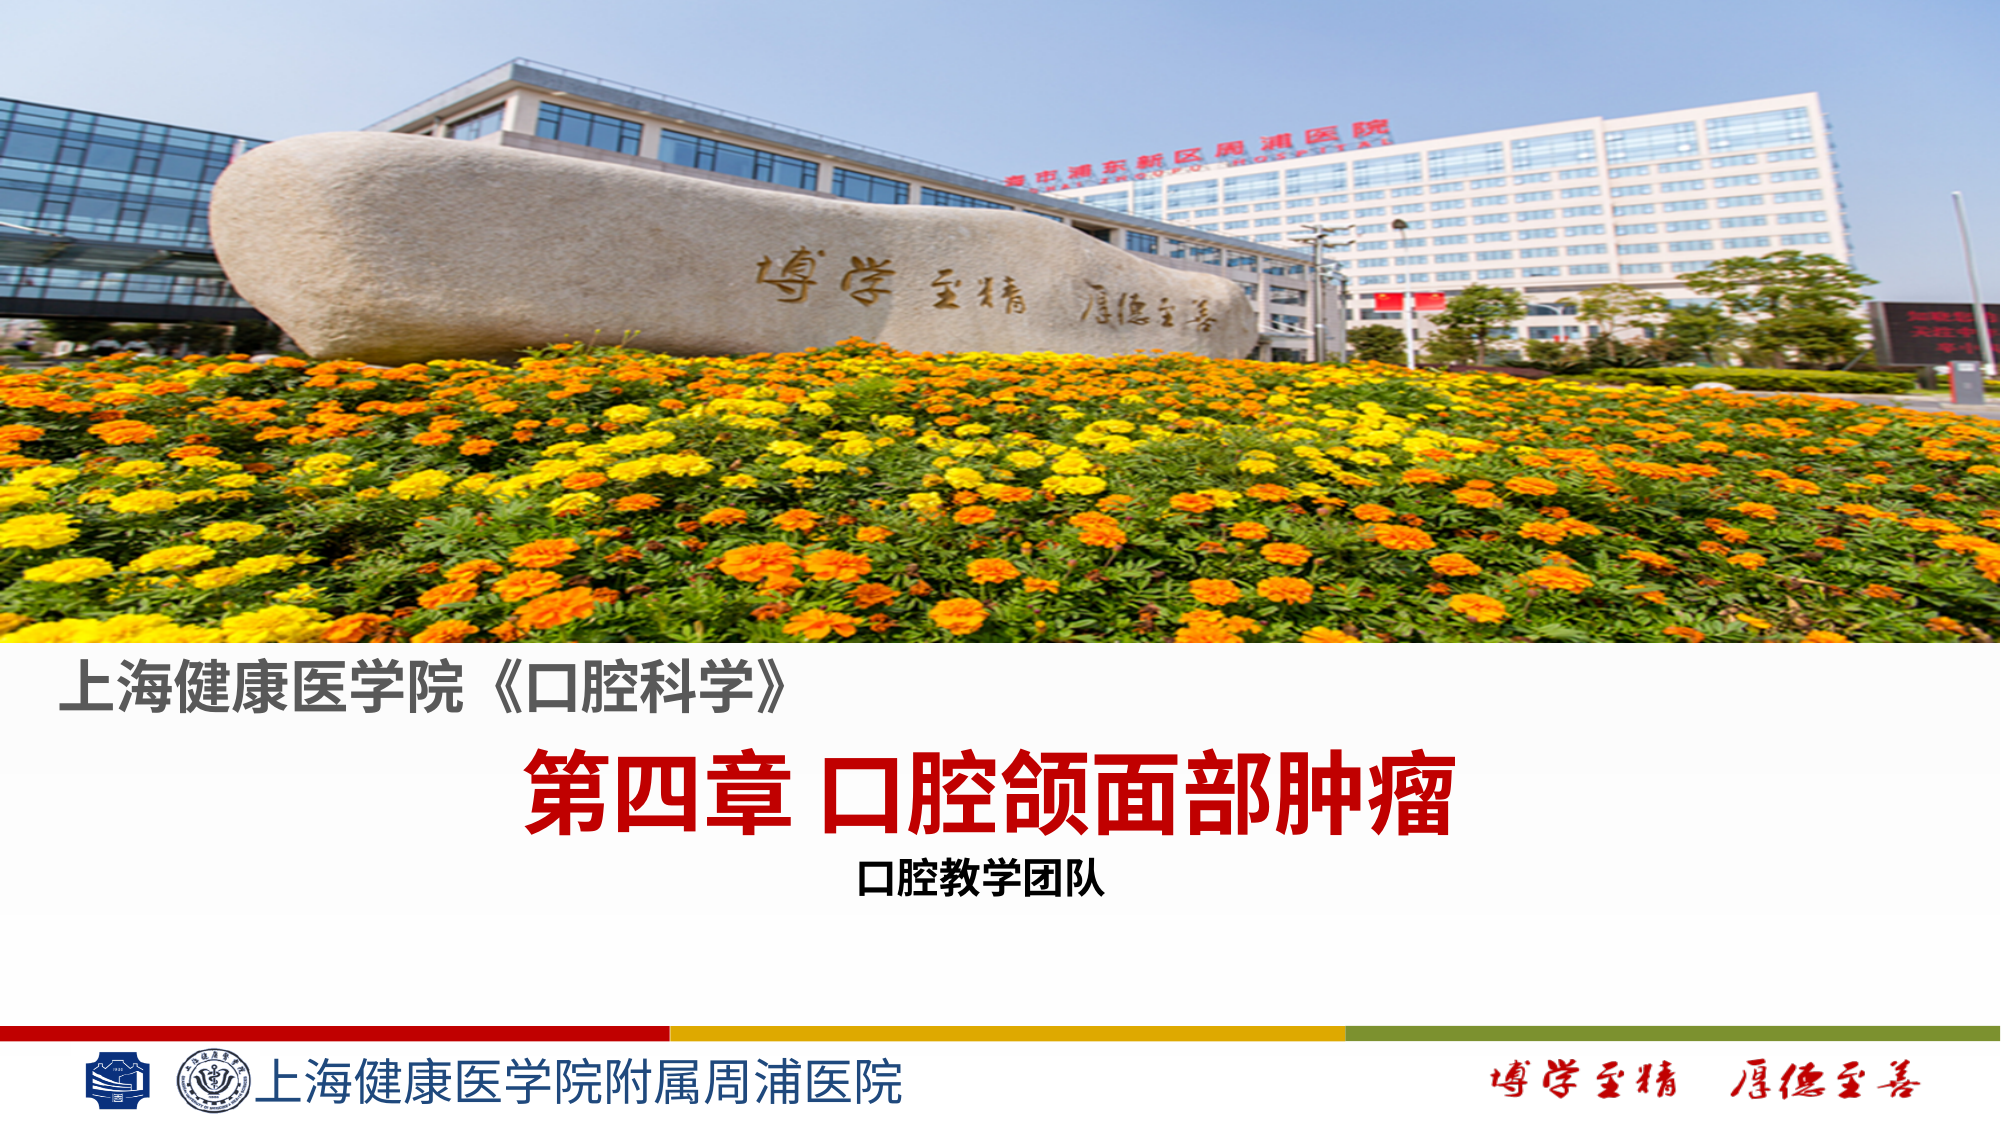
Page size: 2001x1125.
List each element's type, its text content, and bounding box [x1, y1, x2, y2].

picture [70, 1042, 260, 1121]
picture [1458, 1043, 1955, 1124]
text_box 口腔教学团队 [621, 819, 1379, 984]
picture [0, 0, 2000, 643]
text_box 第四章 口腔颌面部肿瘤 [78, 728, 1900, 854]
text_box 上海健康医学院《口腔科学》 [42, 654, 1483, 728]
